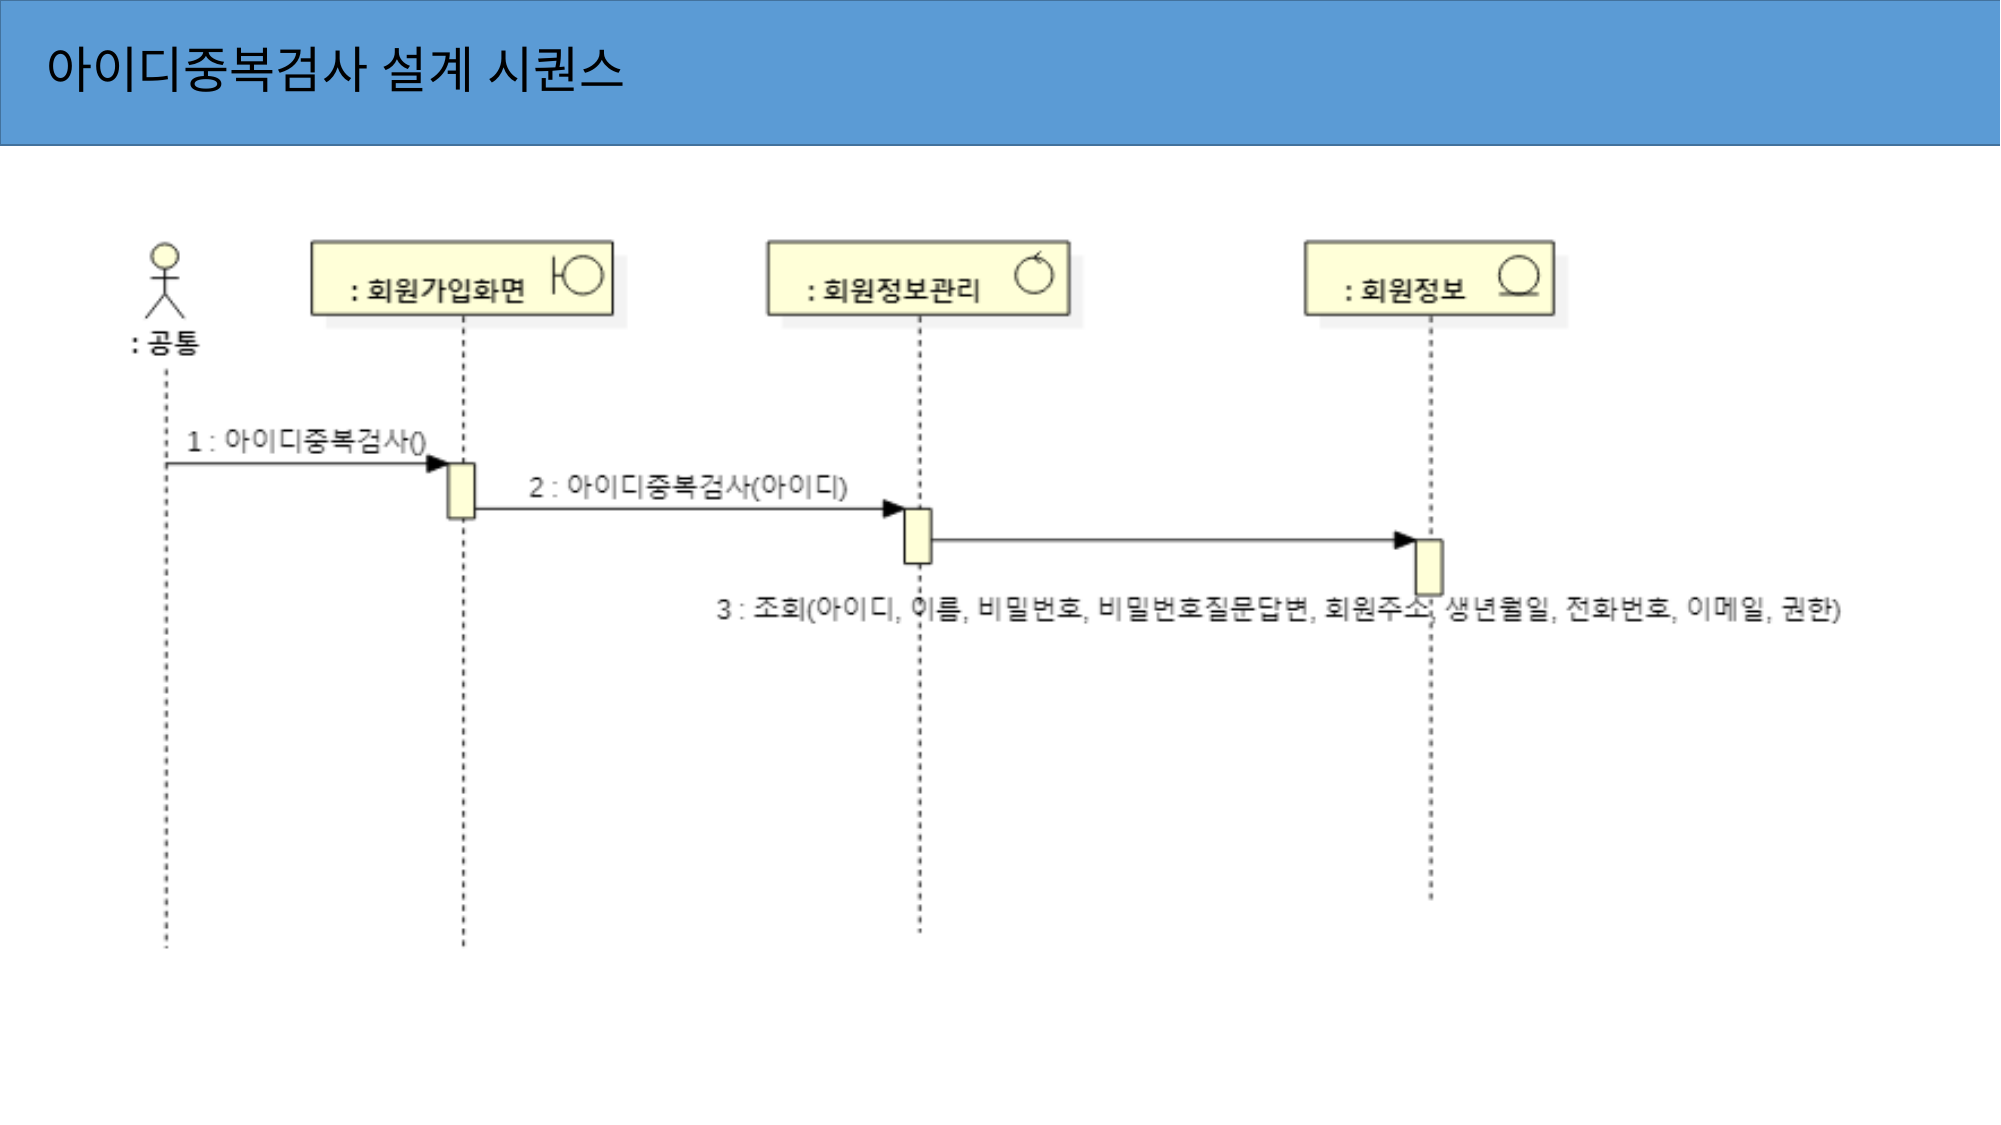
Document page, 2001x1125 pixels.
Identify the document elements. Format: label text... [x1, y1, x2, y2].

text_box [0, 0, 2000, 146]
title 아이디중복검사 설계 시퀀스 [31, 29, 1556, 116]
picture [103, 236, 1859, 975]
